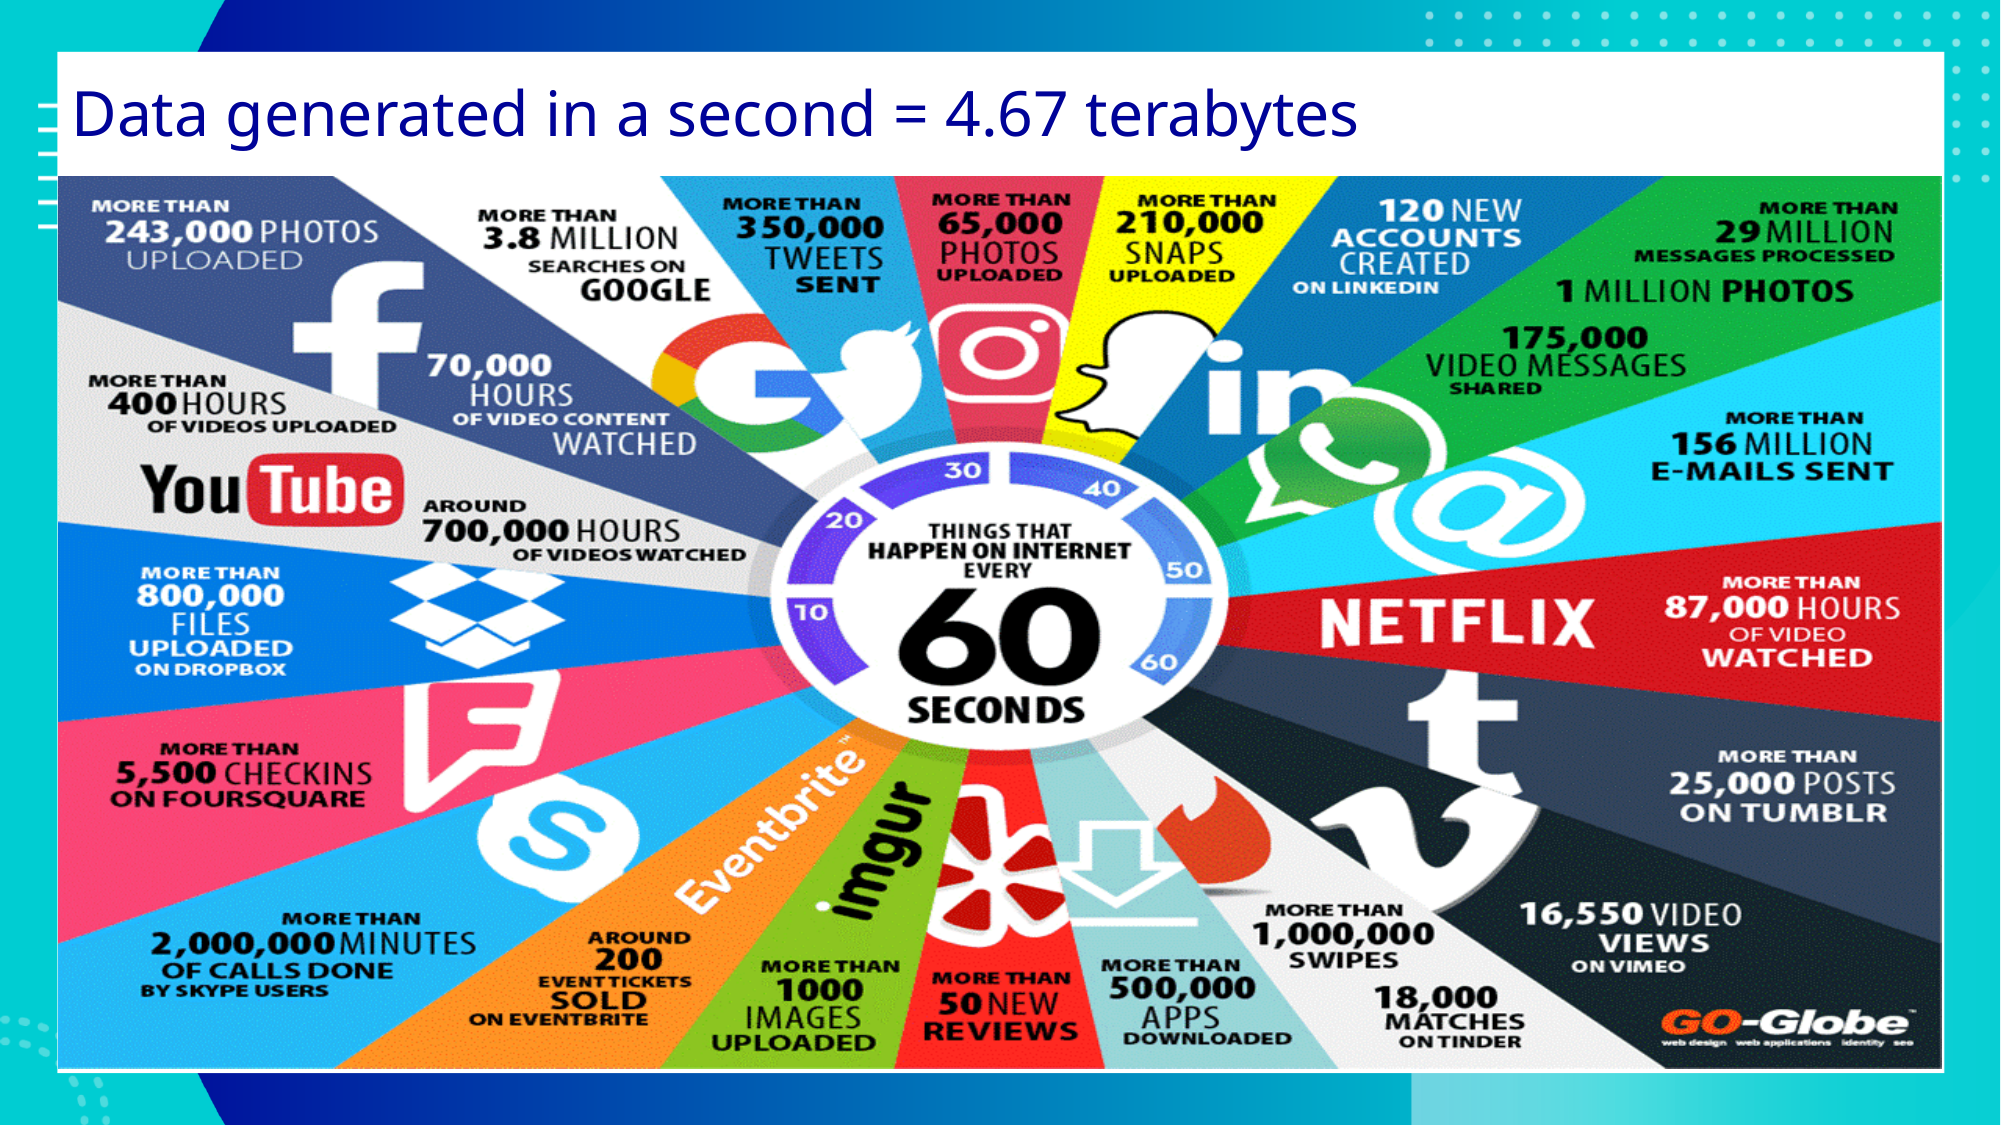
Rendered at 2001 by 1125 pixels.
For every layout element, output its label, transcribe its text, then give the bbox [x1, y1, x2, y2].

picture [0, 0, 2001, 1125]
title Data generated in a second = 4.67 terabytes [56, 56, 1939, 177]
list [58, 176, 1942, 1069]
